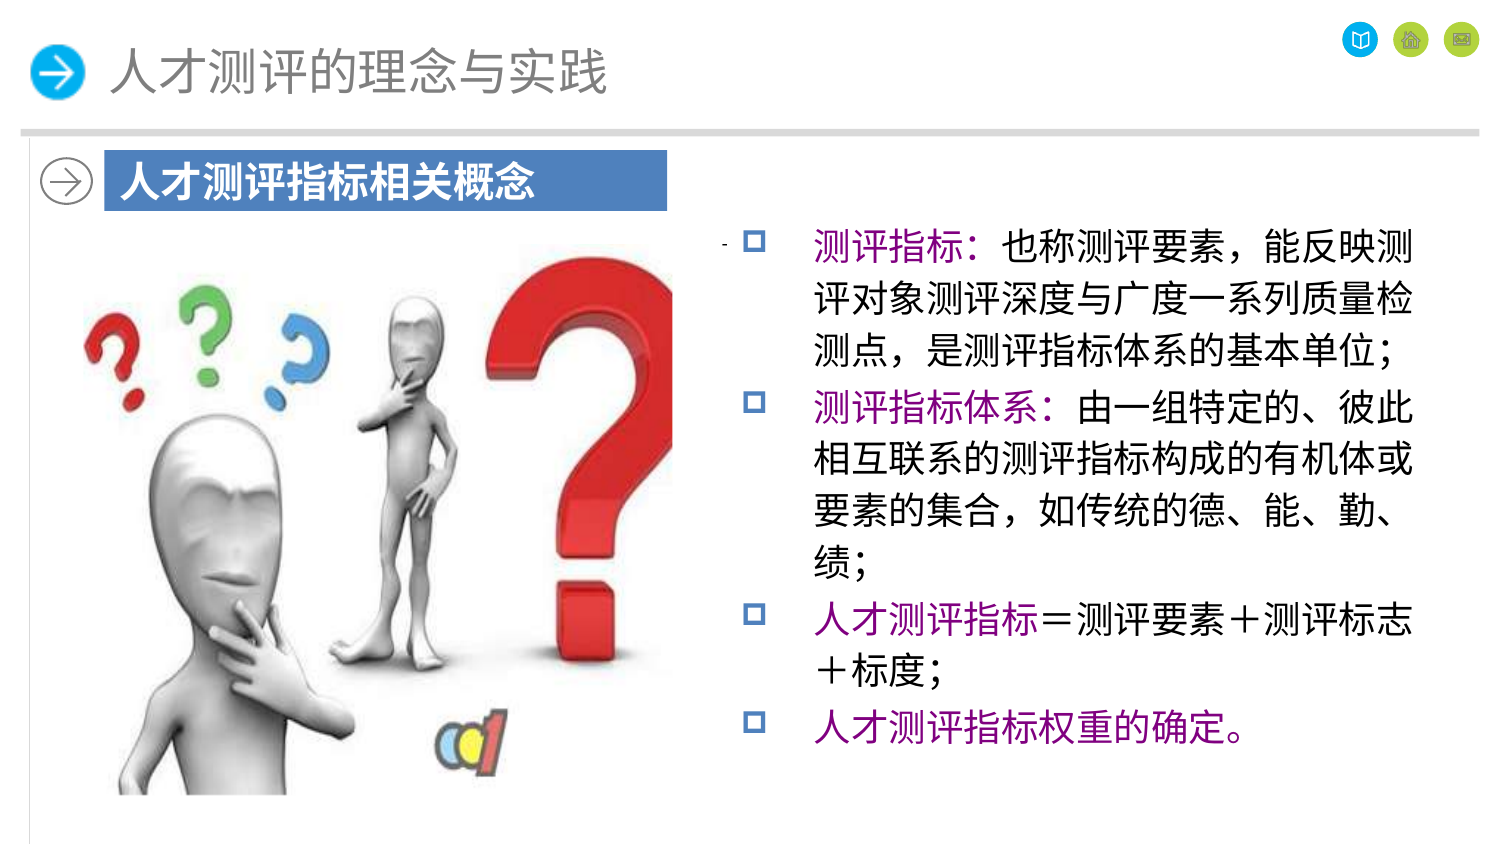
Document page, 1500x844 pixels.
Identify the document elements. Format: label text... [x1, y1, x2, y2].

text_box [1394, 19, 1431, 60]
picture [1397, 27, 1422, 50]
text_box [1340, 19, 1380, 60]
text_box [40, 149, 668, 212]
text_box [18, 127, 1481, 138]
picture [1452, 32, 1472, 47]
picture [29, 43, 89, 104]
picture [40, 244, 727, 812]
text_box 人才测评的理念与实践 [93, 33, 624, 108]
text_box 测评指标：也称测评要素，能反映测评对象测评深度与广度一系列质量检测点，是测评指标体系的基本单位； 测评指标体系：由一组特定的、彼此相互联系的测评指标构成的有机体或要素的集合，如传统的德、能、勤、绩； 人才测评指标＝测评要素＋测评标志＋标度； 人才测评指标权重的确定。 [726, 209, 1459, 812]
text_box [1441, 19, 1482, 60]
